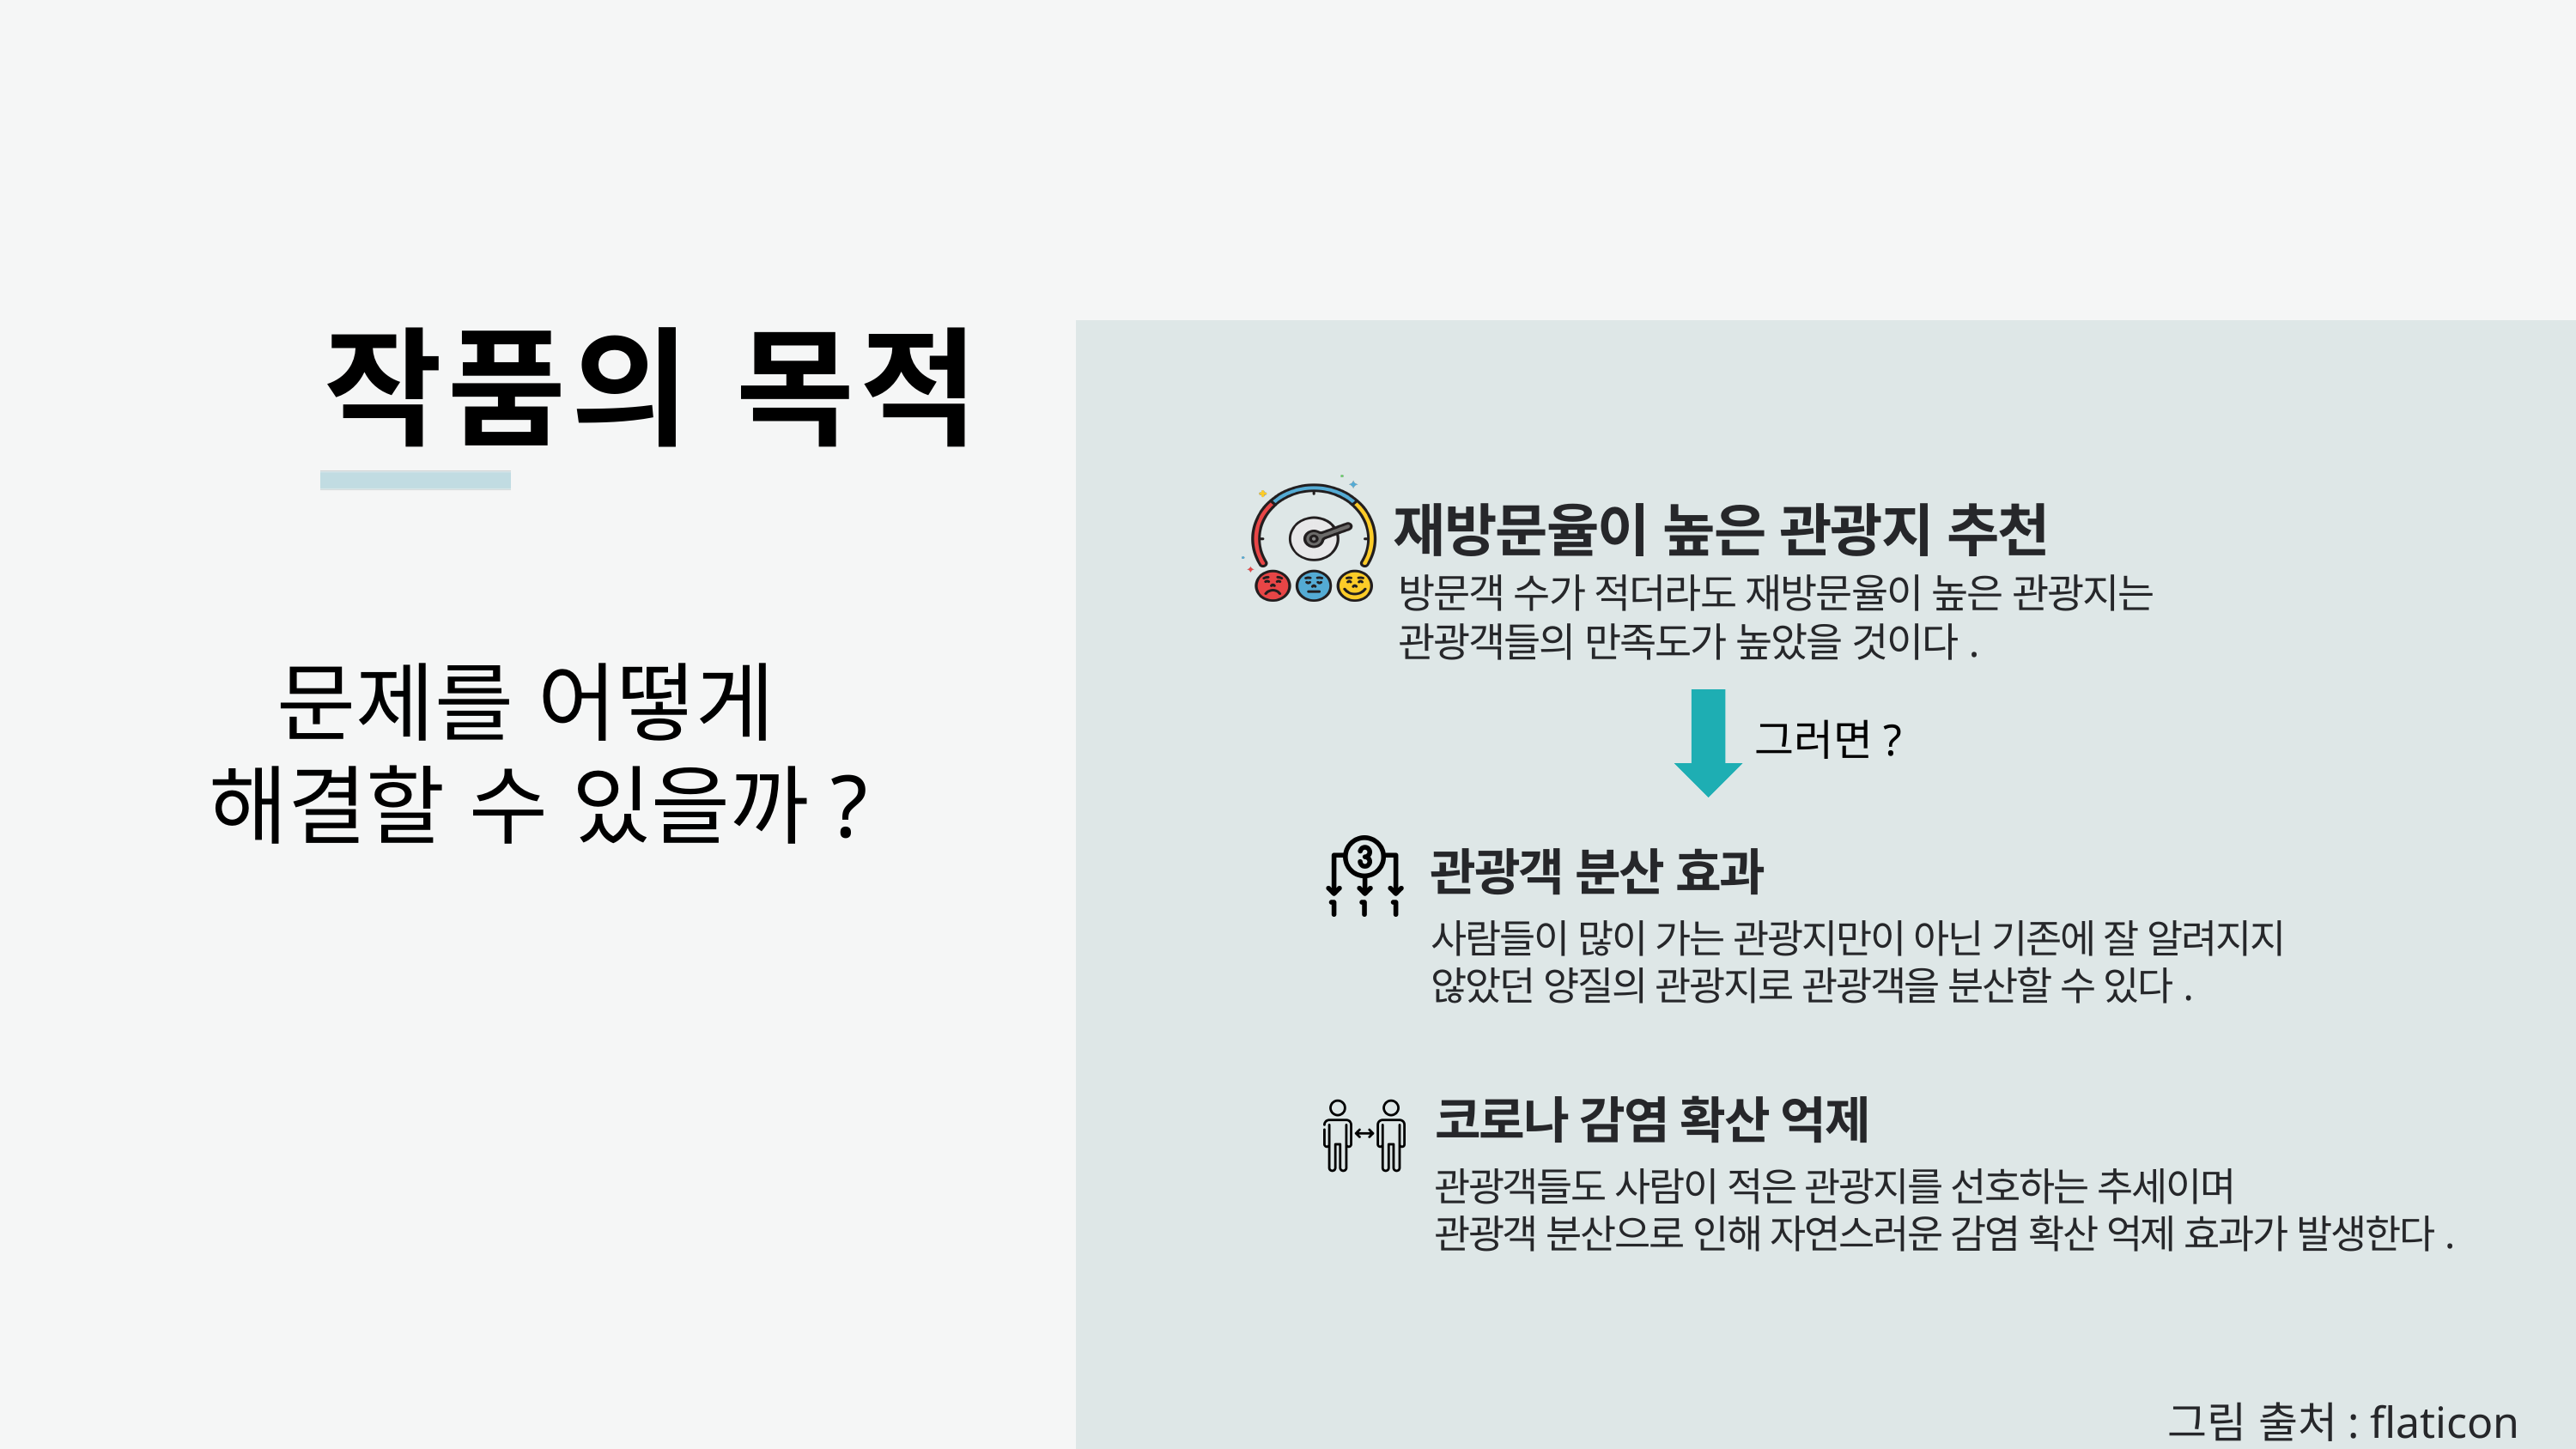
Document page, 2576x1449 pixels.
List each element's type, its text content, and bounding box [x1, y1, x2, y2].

text_box 문제를 어떻게 해결할 수 있을까? [0, 642, 1072, 861]
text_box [1076, 320, 2576, 1449]
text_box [1241, 475, 2560, 734]
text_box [1324, 834, 2576, 1080]
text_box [1674, 688, 2129, 798]
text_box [320, 445, 512, 516]
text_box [1323, 1082, 2576, 1328]
text_box [310, 297, 1227, 475]
text_box 작품의 목적 [311, 300, 1227, 477]
